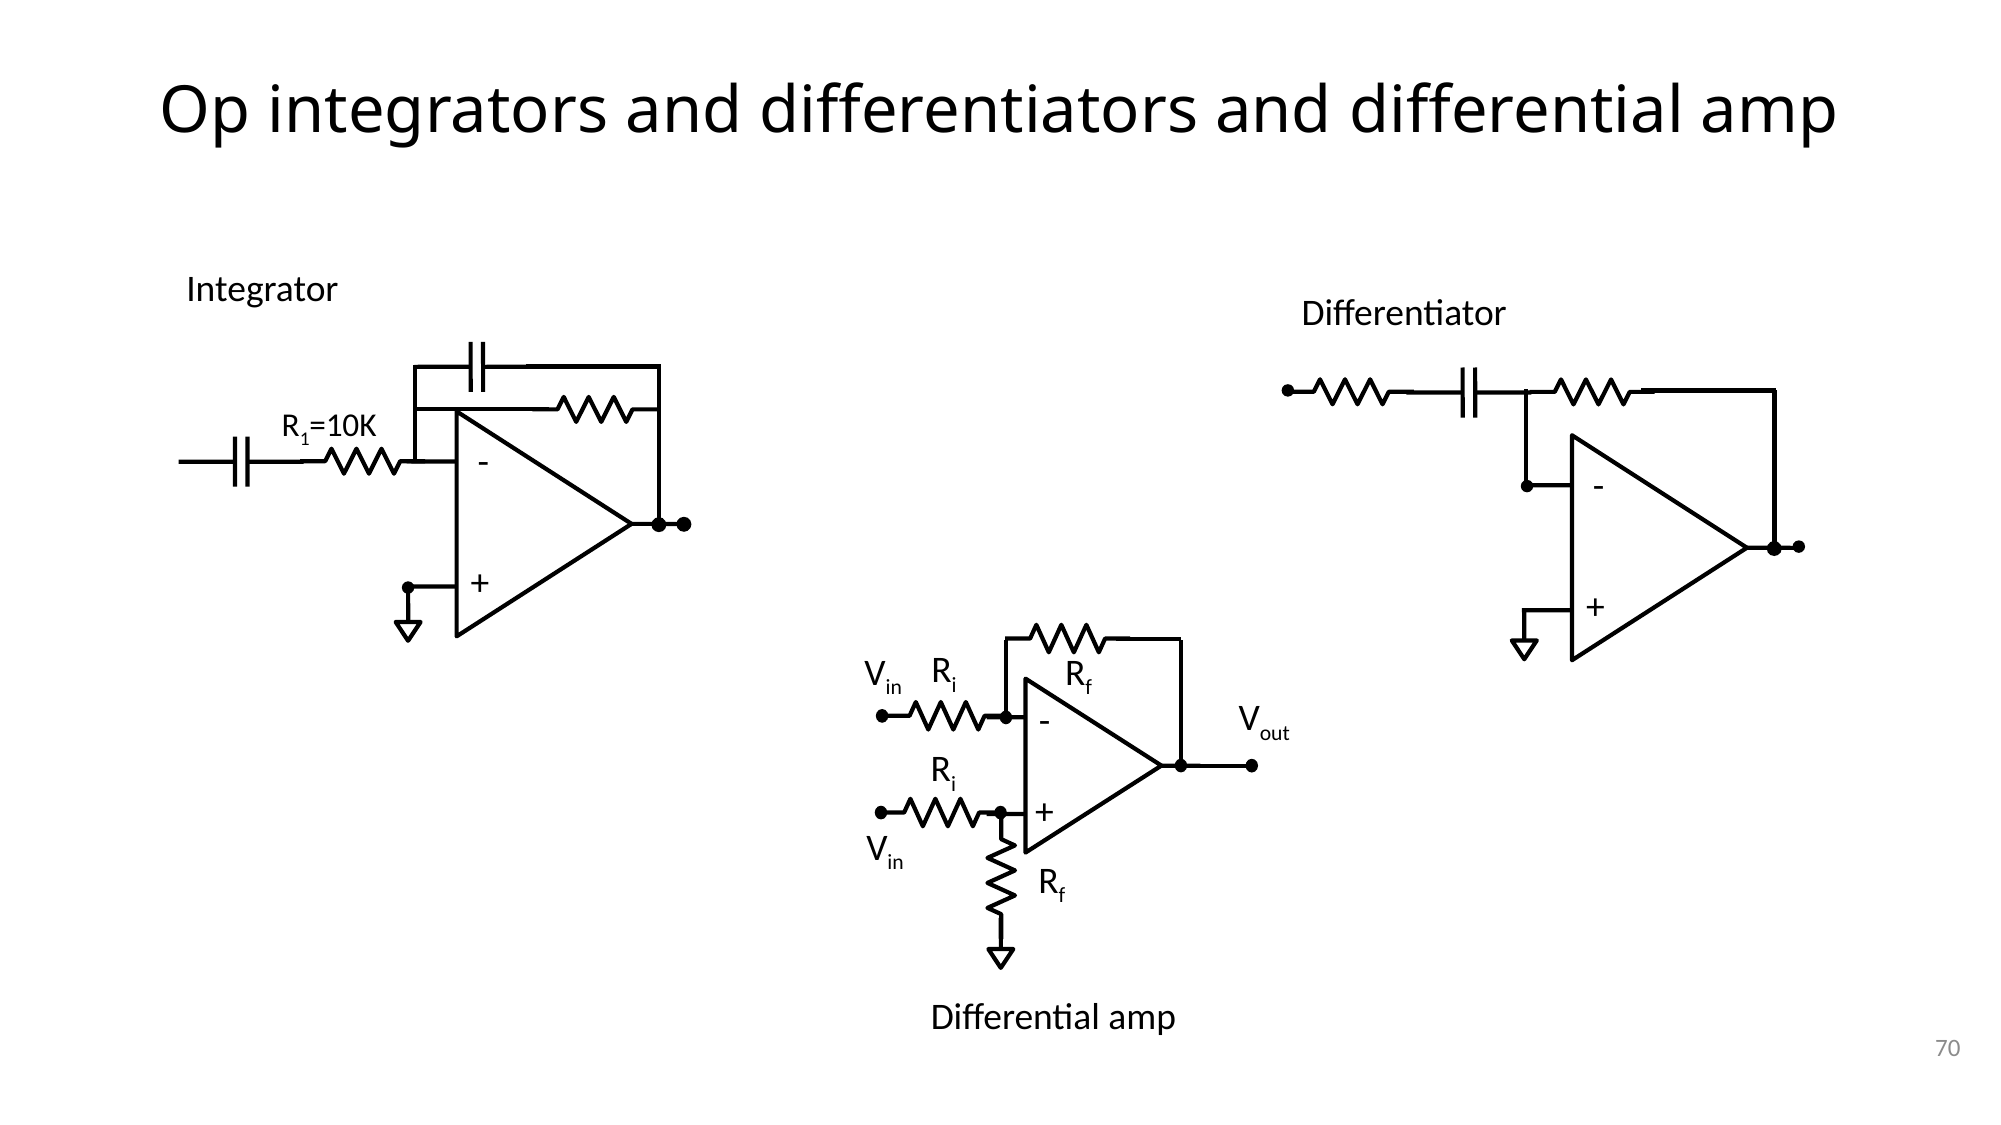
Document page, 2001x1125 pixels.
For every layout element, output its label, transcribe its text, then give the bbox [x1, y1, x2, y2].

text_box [171, 256, 699, 641]
slide_number 70 [1525, 1016, 1976, 1077]
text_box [1275, 280, 1812, 661]
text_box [849, 624, 1317, 1046]
title Op integrators and differentiators and differential amp [137, 39, 1863, 183]
